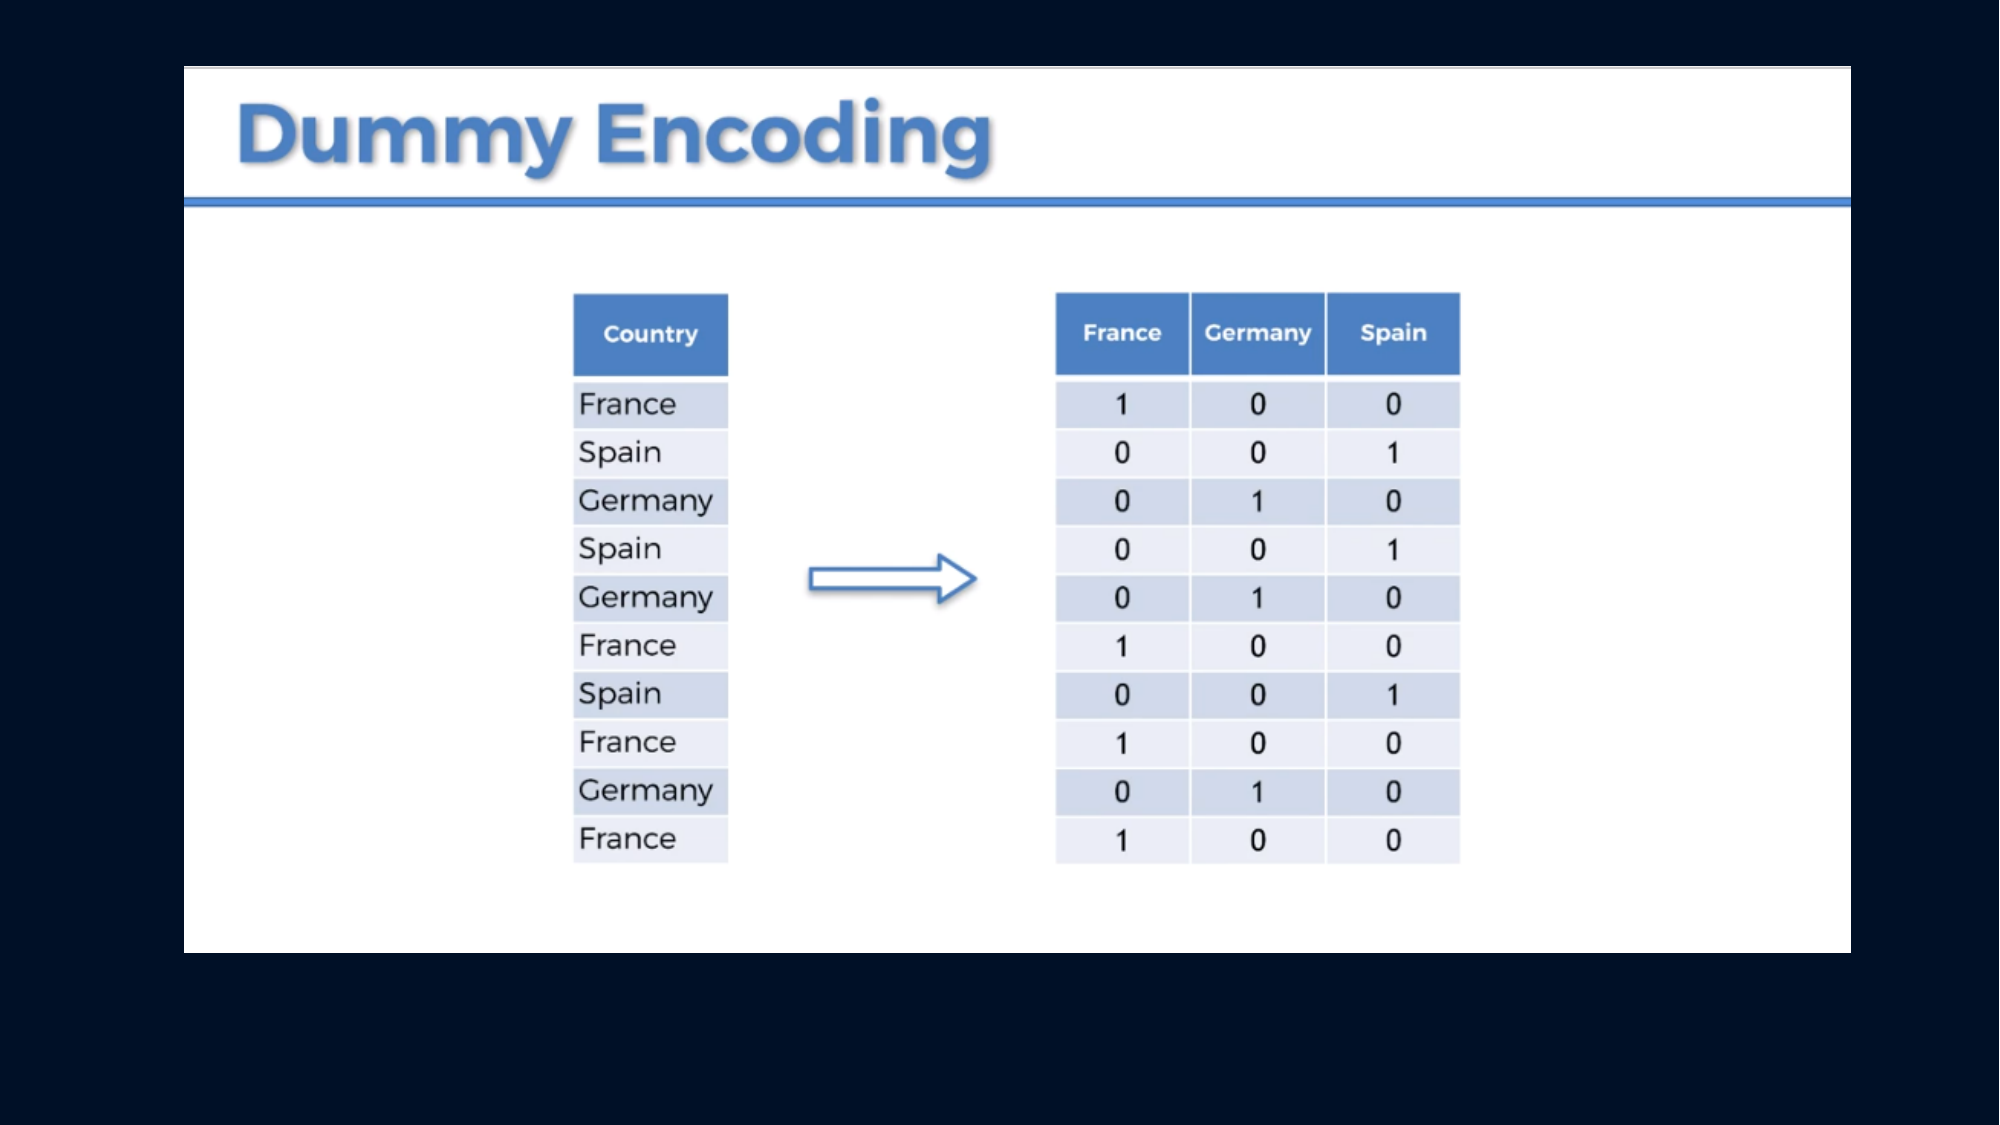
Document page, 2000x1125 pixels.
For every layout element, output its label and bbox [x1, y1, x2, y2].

picture [184, 66, 1851, 953]
